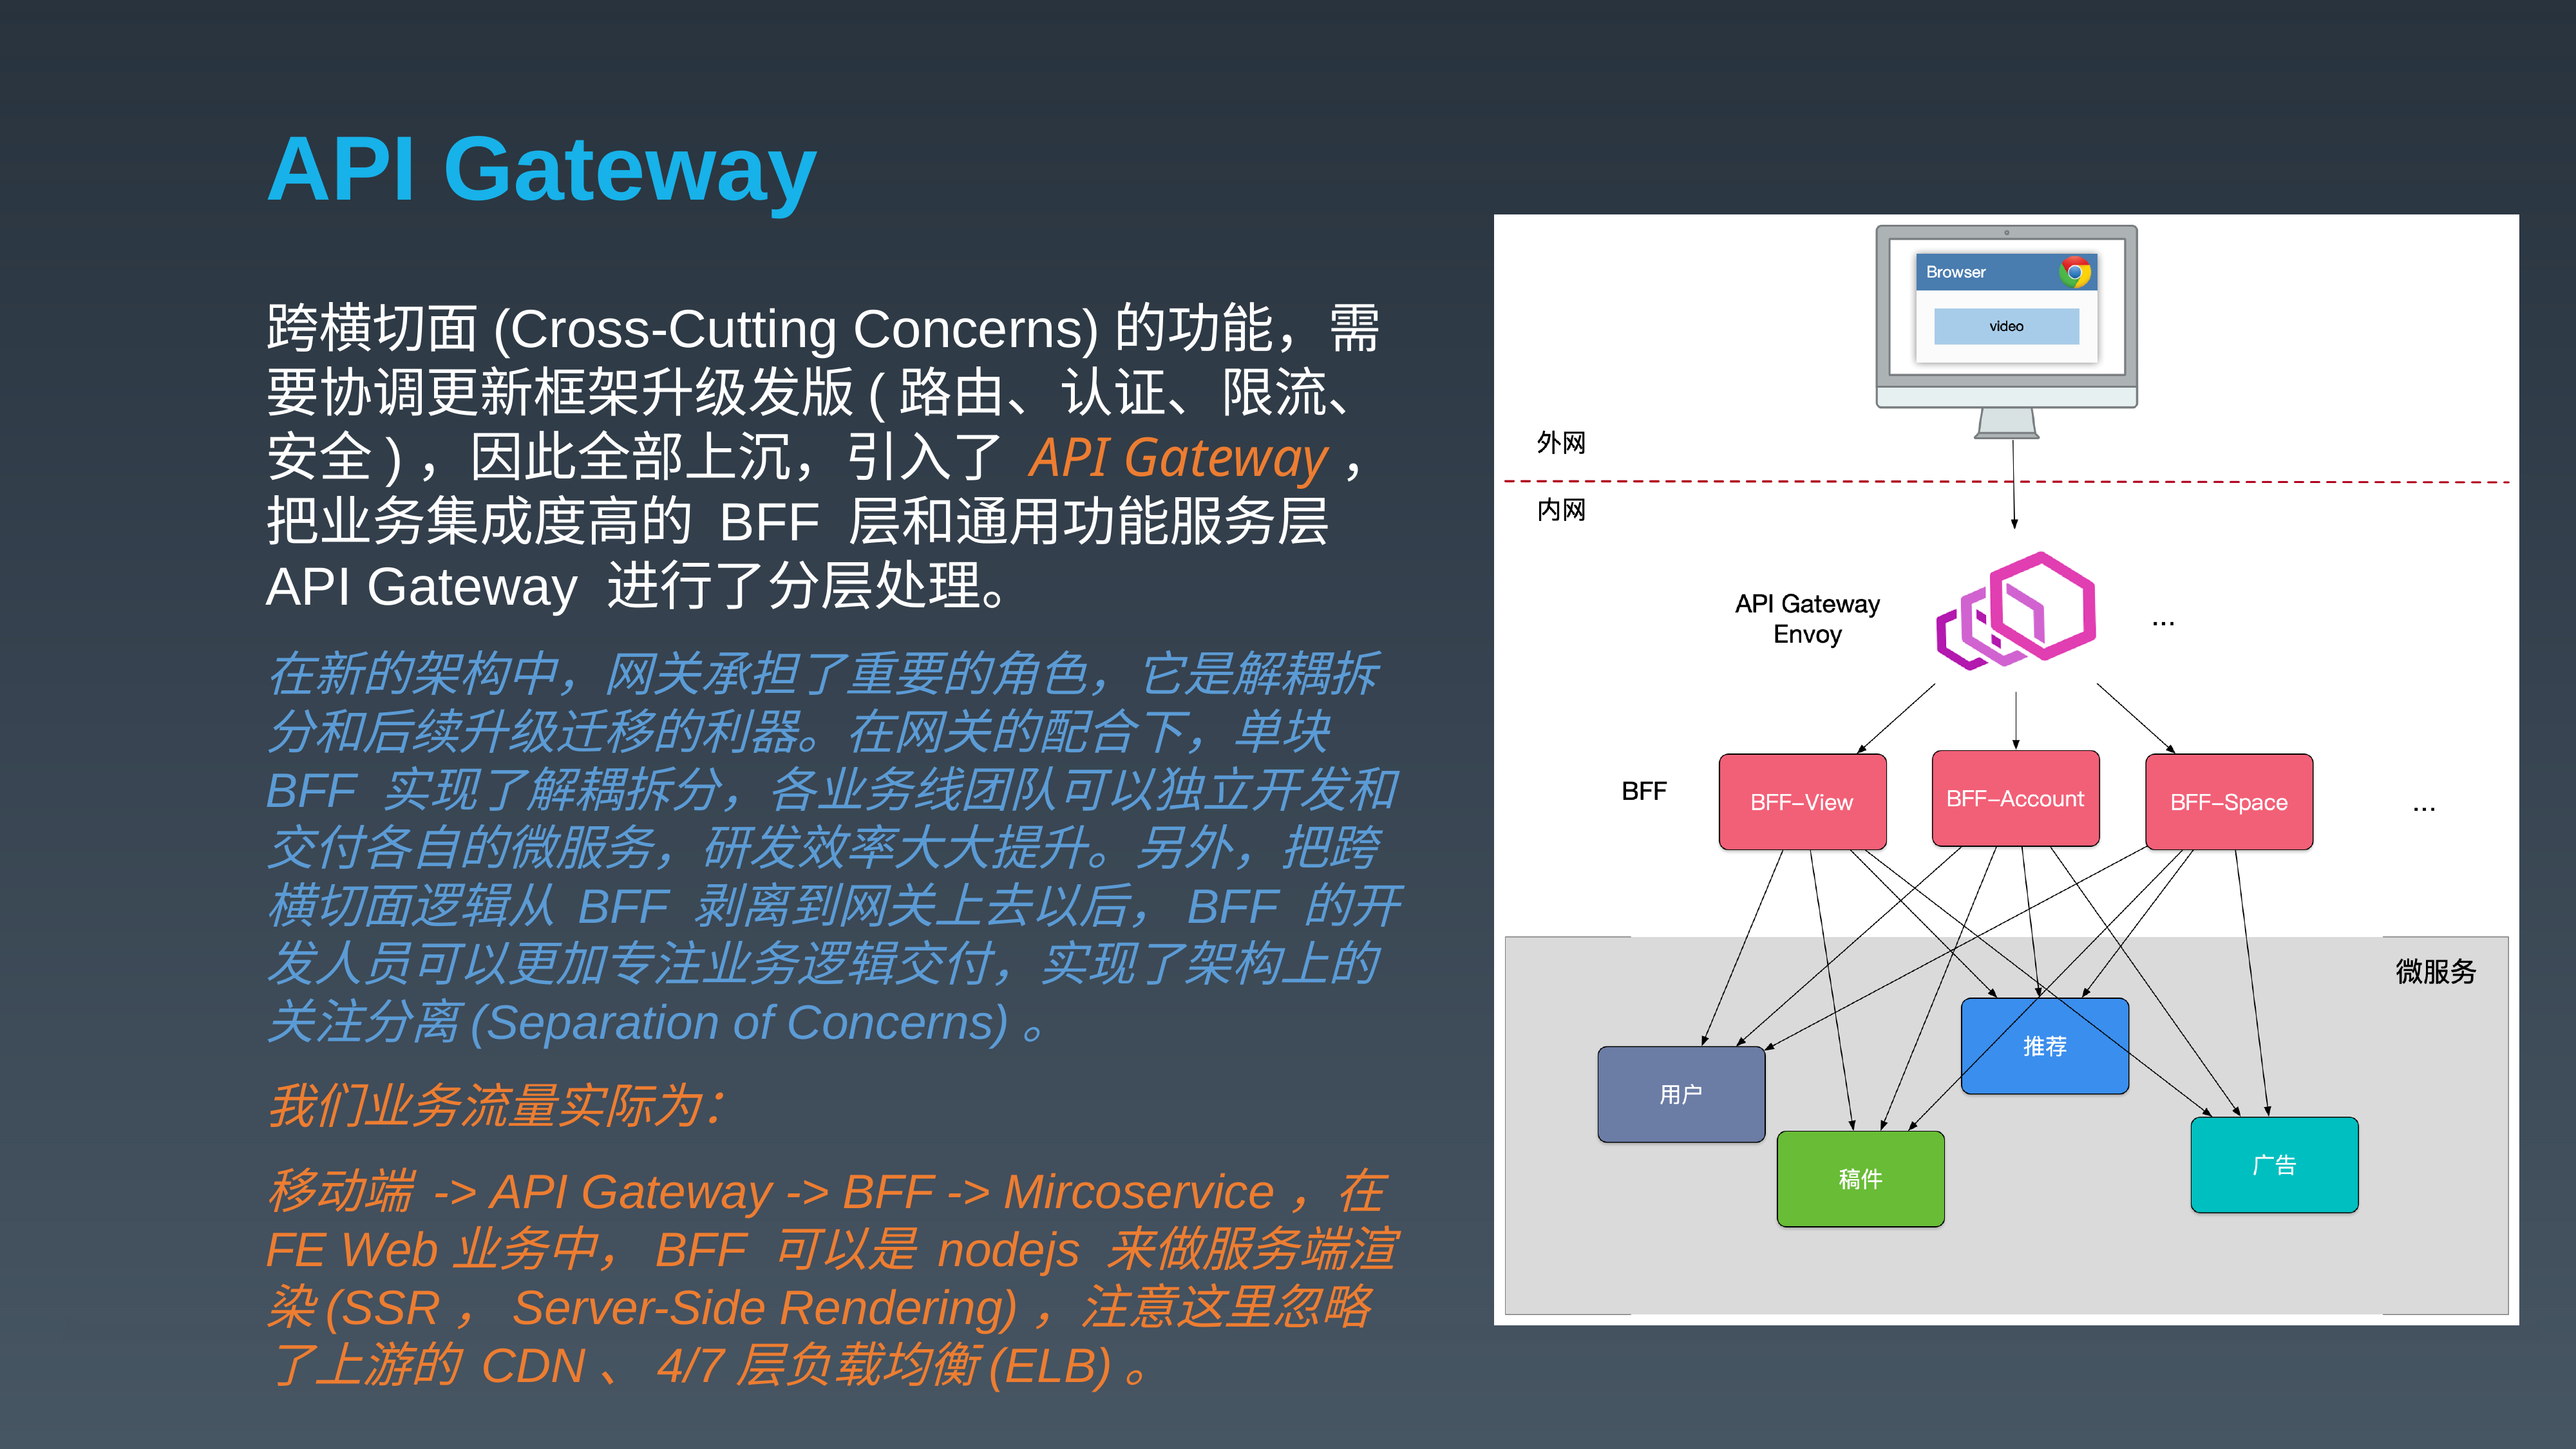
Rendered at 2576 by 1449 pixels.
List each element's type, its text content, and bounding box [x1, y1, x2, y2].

title API Gateway [260, 103, 2316, 243]
picture [0, 0, 2576, 1449]
list 跨横切面(Cross-Cutting Concerns)的功能，需要协调更新框架升级发版(路由、认证、限流、安全)，因此全部上沉，引入了 API Gateway，把业务集成度高的 BFF 层和通用功能服务层 API Gateway 进行了分层处理。 在新的架构中，网关承担了重要的角色，它是解耦拆分和后续升级迁移的利器。在网关的配合下，单块 BFF 实现了解耦拆分，各业务线团队可以独立开发和交付各自的微服务，研发效率大大提升。另外，把跨横切面逻辑从 BFF 剥离到网关上去以后，BFF 的开发人员可以更加专注业务逻辑交付，实现了架构上的关注分离(Separation of Concerns)。 我们业务流量实际为： 移动端 -> API Gateway -> BFF -> Mircoservice，在 FE Web业务中，BFF 可以是 nodejs 来做服务端渲染(SSR，Server-Side Rendering)，注意这里忽略了上游的 CDN、4/7层负载均衡(ELB)。 [260, 288, 1416, 1339]
